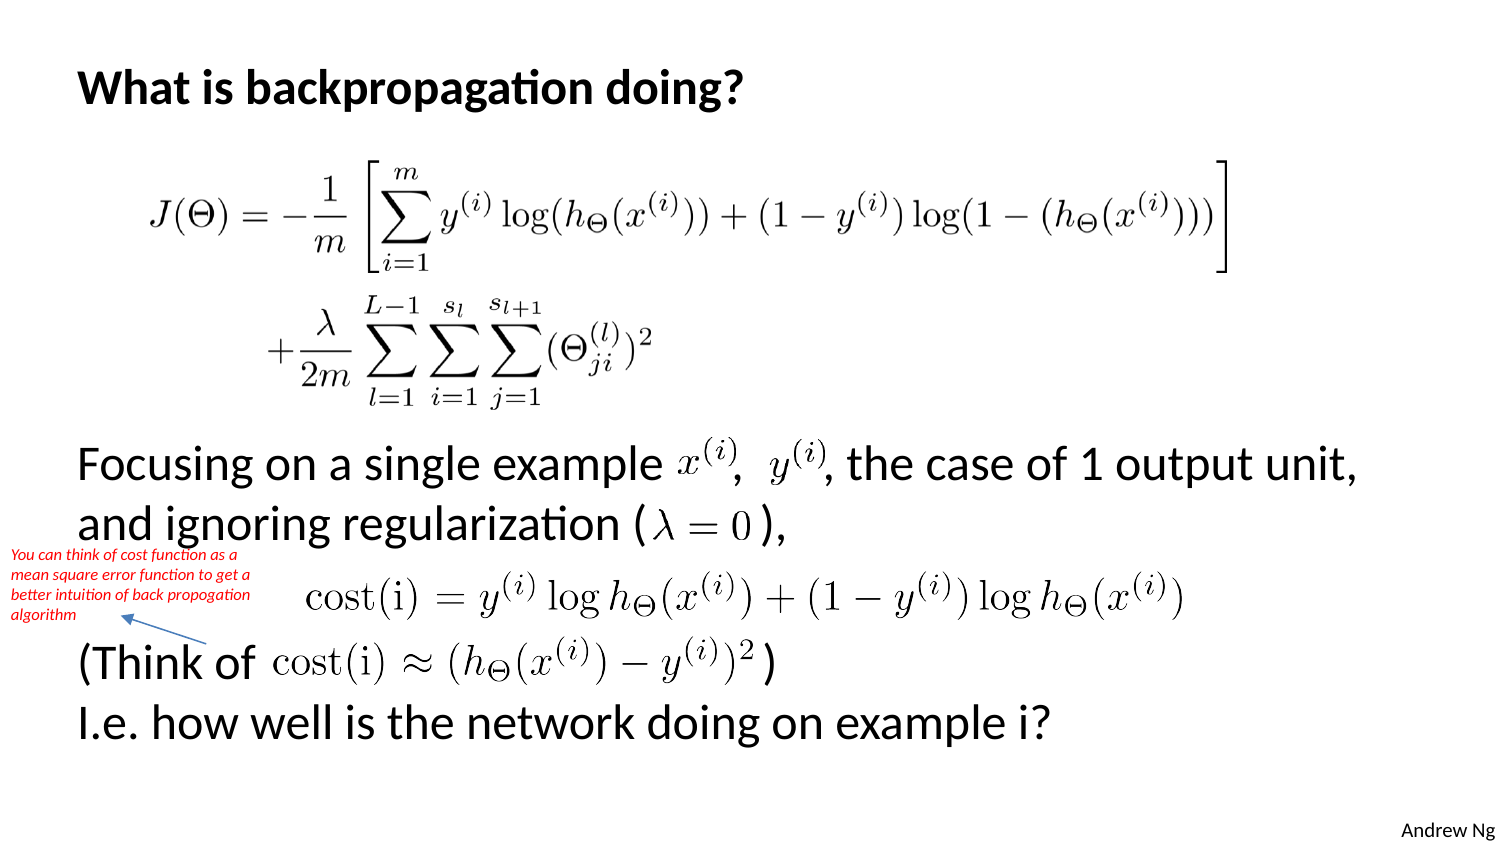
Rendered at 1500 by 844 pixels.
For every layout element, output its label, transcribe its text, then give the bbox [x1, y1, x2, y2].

text_box (Think of ) I.e. how well is the network doing on example i? [62, 621, 1400, 757]
picture [149, 160, 1227, 274]
text_box Focusing on a single example , , the case of 1 output unit, and ignoring regularization ( ), [62, 423, 1400, 558]
picture [273, 636, 753, 685]
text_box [120, 615, 207, 645]
picture [769, 437, 826, 485]
picture [652, 509, 751, 540]
text_box What is backpropagation doing? [62, 46, 1113, 122]
picture [268, 294, 651, 410]
picture [306, 571, 1182, 620]
text_box You can think of cost function as a mean square error function to get a better intuition of back propogation algorithm [0, 536, 277, 631]
picture [677, 435, 736, 475]
